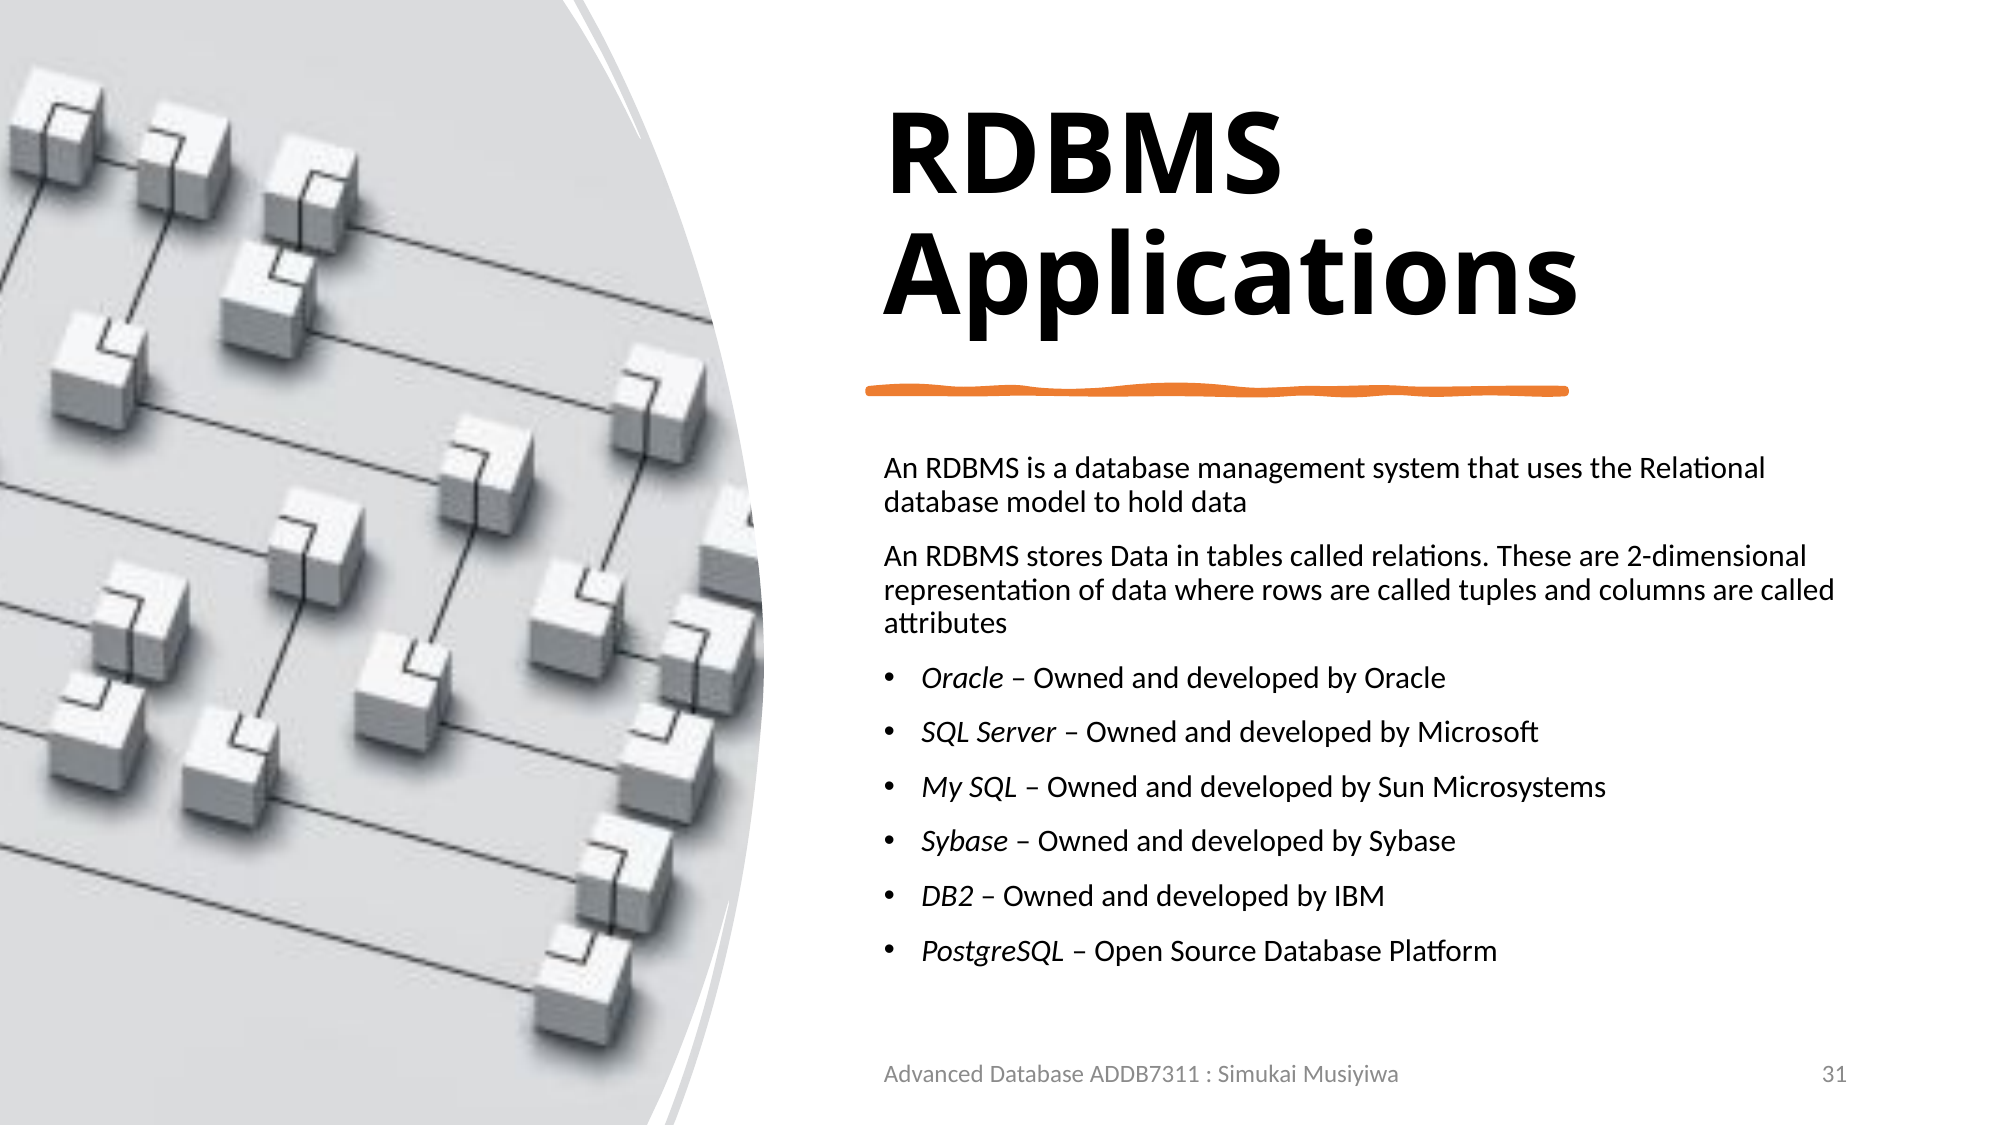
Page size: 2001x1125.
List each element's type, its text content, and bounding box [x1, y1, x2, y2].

text_box [764, 0, 2000, 1125]
picture [0, 0, 764, 1125]
slide_number 31 [1649, 1042, 1863, 1103]
title RDBMS Applications [869, 53, 1895, 347]
footer Advanced Database ADDB7311 : Simukai Musiyiwa [869, 1042, 1544, 1103]
text_box [867, 385, 1567, 396]
list An RDBMS is a database management system that uses the Relational database model to hold data An RDBMS stores Data in tables called relations. These are 2-dimensional representation of data where rows are called tuples and columns are called attributes Oracle – Owned and developed by Oracle SQL Server – Owned and developed by Microsoft My SQL – Owned and developed by Sun Microsystems Sybase – Owned and developed by Sybase DB2 – Owned and developed by IBM PostgreSQL – Open Source Database Platform [869, 443, 1895, 1016]
